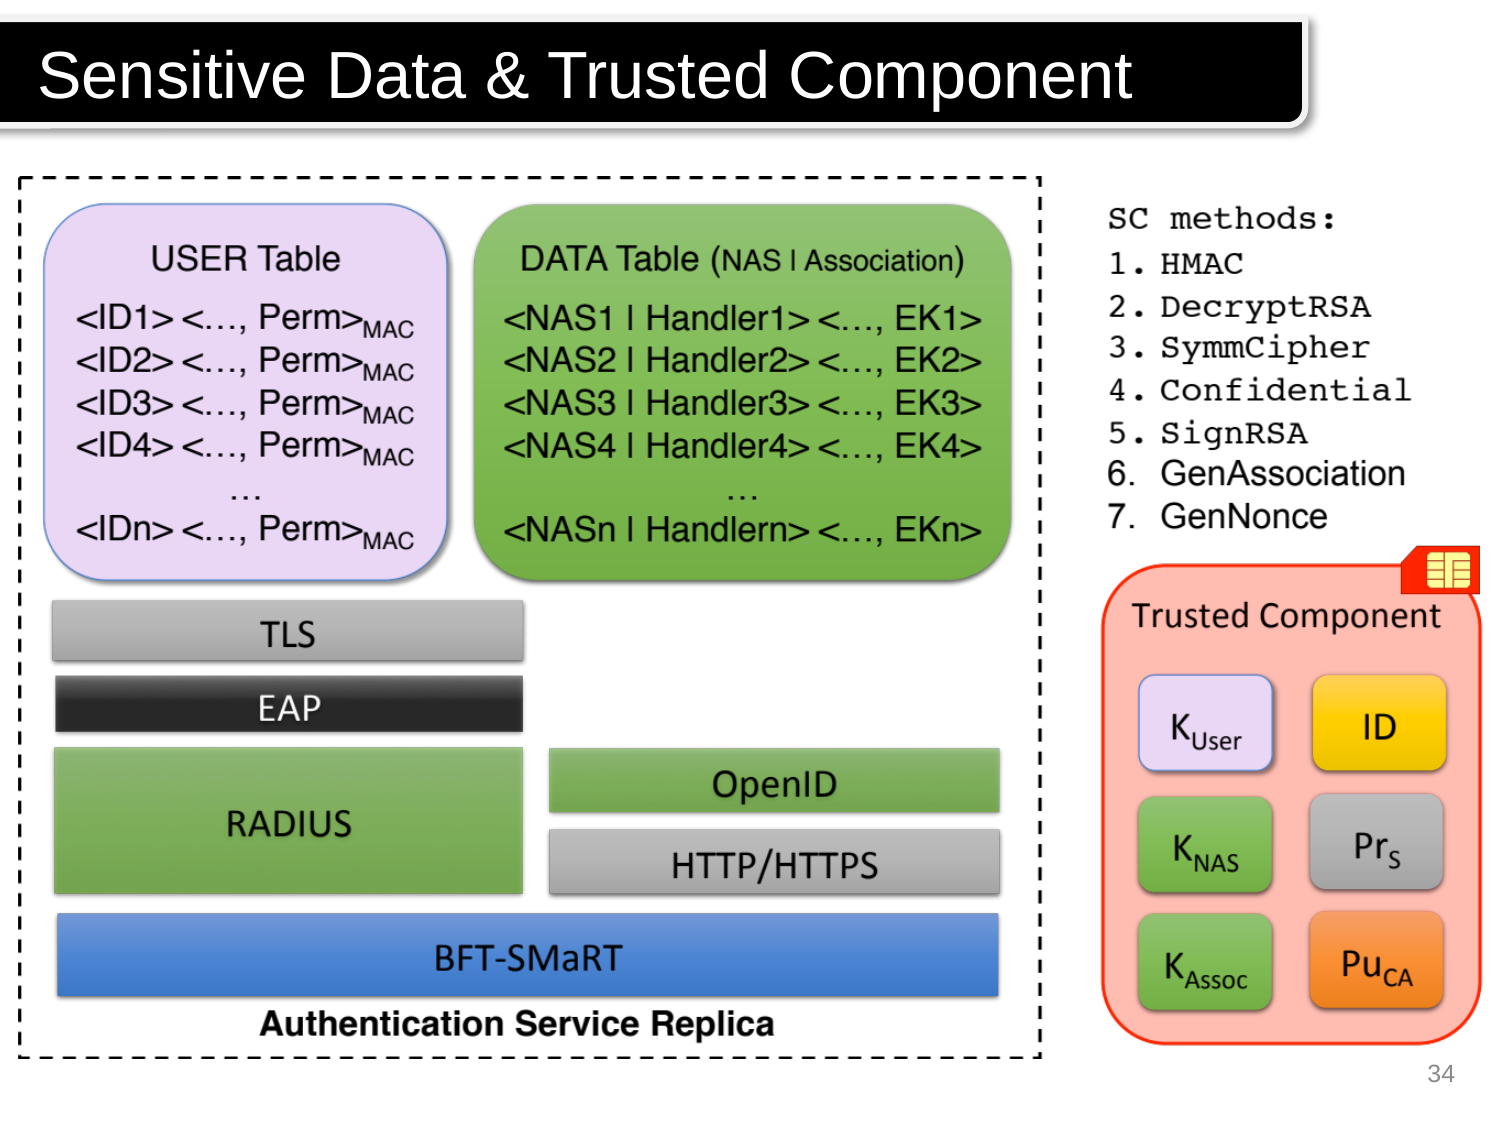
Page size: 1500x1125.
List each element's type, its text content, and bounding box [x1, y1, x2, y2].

picture [17, 176, 1489, 1059]
slide_number 34 [1120, 1067, 1471, 1103]
text_box Sensitive Data & Trusted Component [0, 15, 1309, 129]
